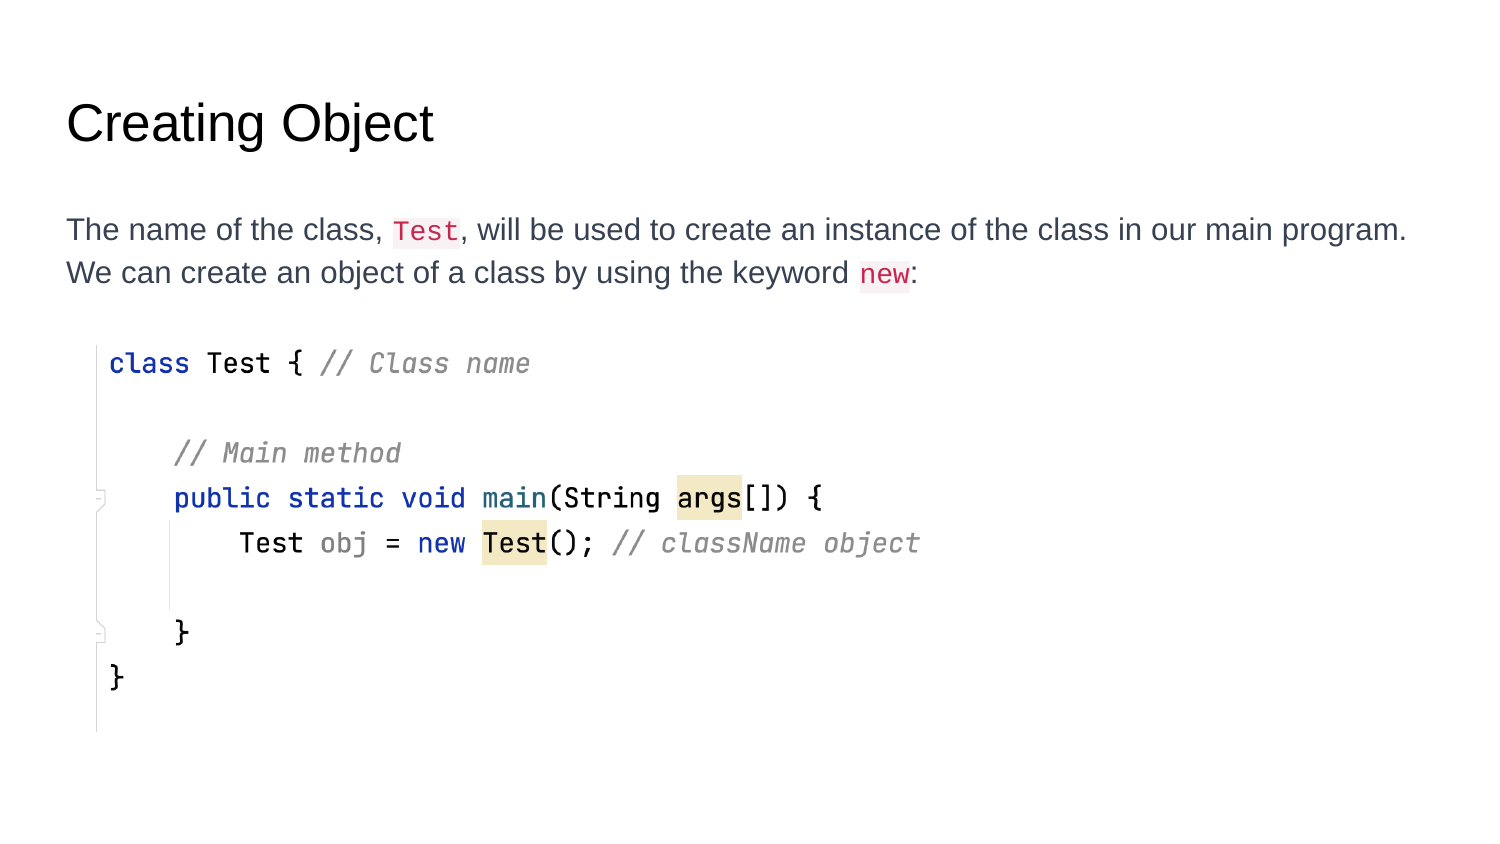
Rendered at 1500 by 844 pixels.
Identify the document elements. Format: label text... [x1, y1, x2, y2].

title Creating Object [51, 72, 1449, 167]
list The name of the class, Test, will be used to create an instance of the class in our main program. We can create an object of a class by using the keyword new: [51, 189, 1449, 750]
picture [96, 345, 965, 733]
